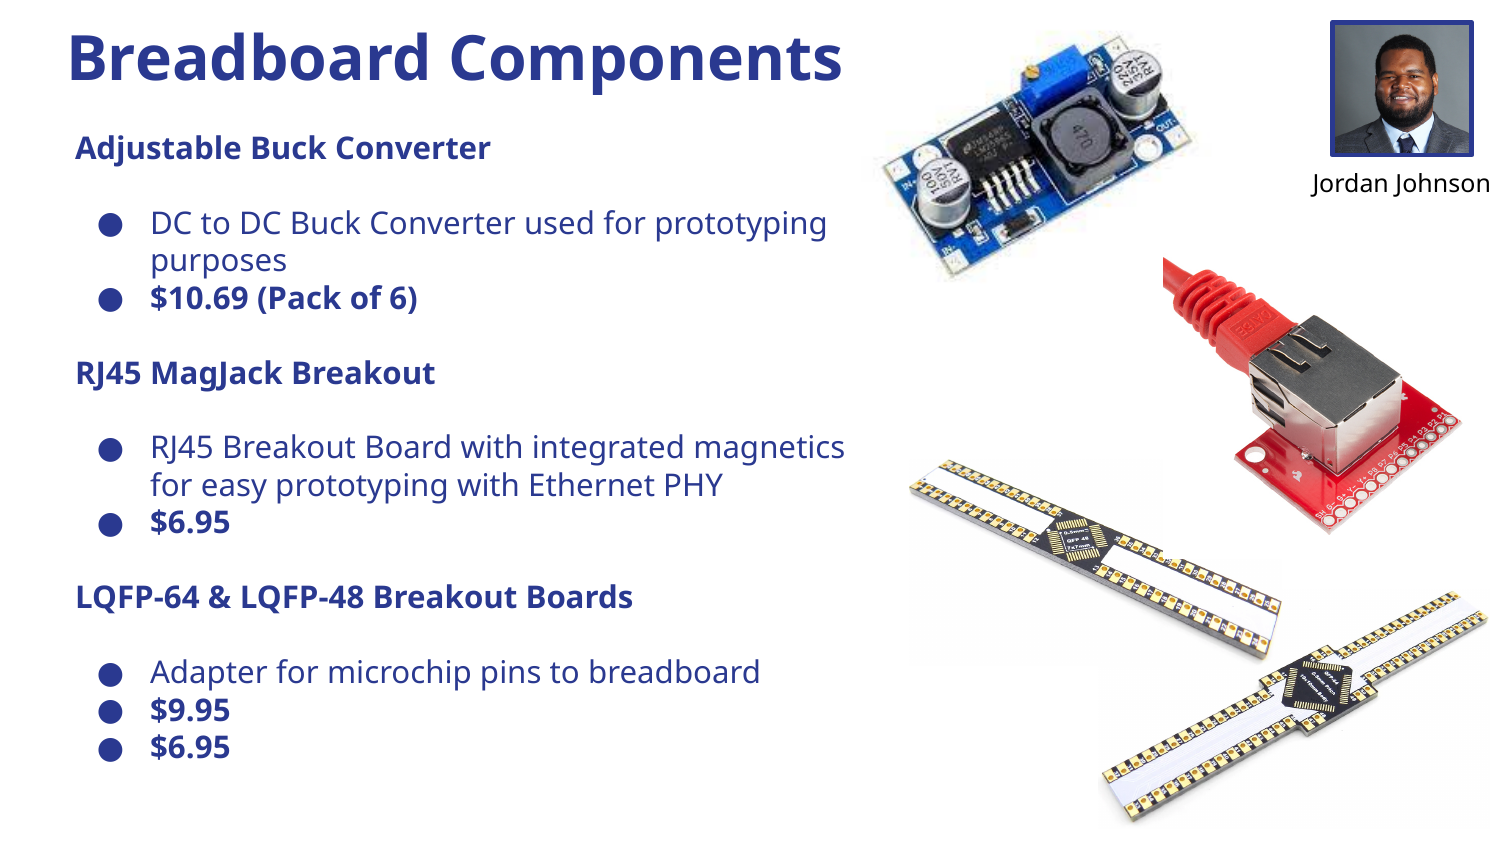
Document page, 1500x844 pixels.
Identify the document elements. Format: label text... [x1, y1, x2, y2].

title Breadboard Components [51, 3, 1449, 103]
picture [1334, 24, 1470, 153]
text_box Jordan Johnson [1262, 152, 1500, 213]
picture [861, 24, 1490, 830]
title Adjustable Buck Converter DC to DC Buck Converter used for prototyping purposes $10.69 (Pack of 6) RJ45 MagJack Breakout RJ45 Breakout Board with integrated magnetics for easy prototyping with Ethernet PHY $6.95 LQFP-64 & LQFP-48 Breakout Boards Adapter for microchip pins to breadboard $9.95 $6.95 [59, 113, 856, 179]
